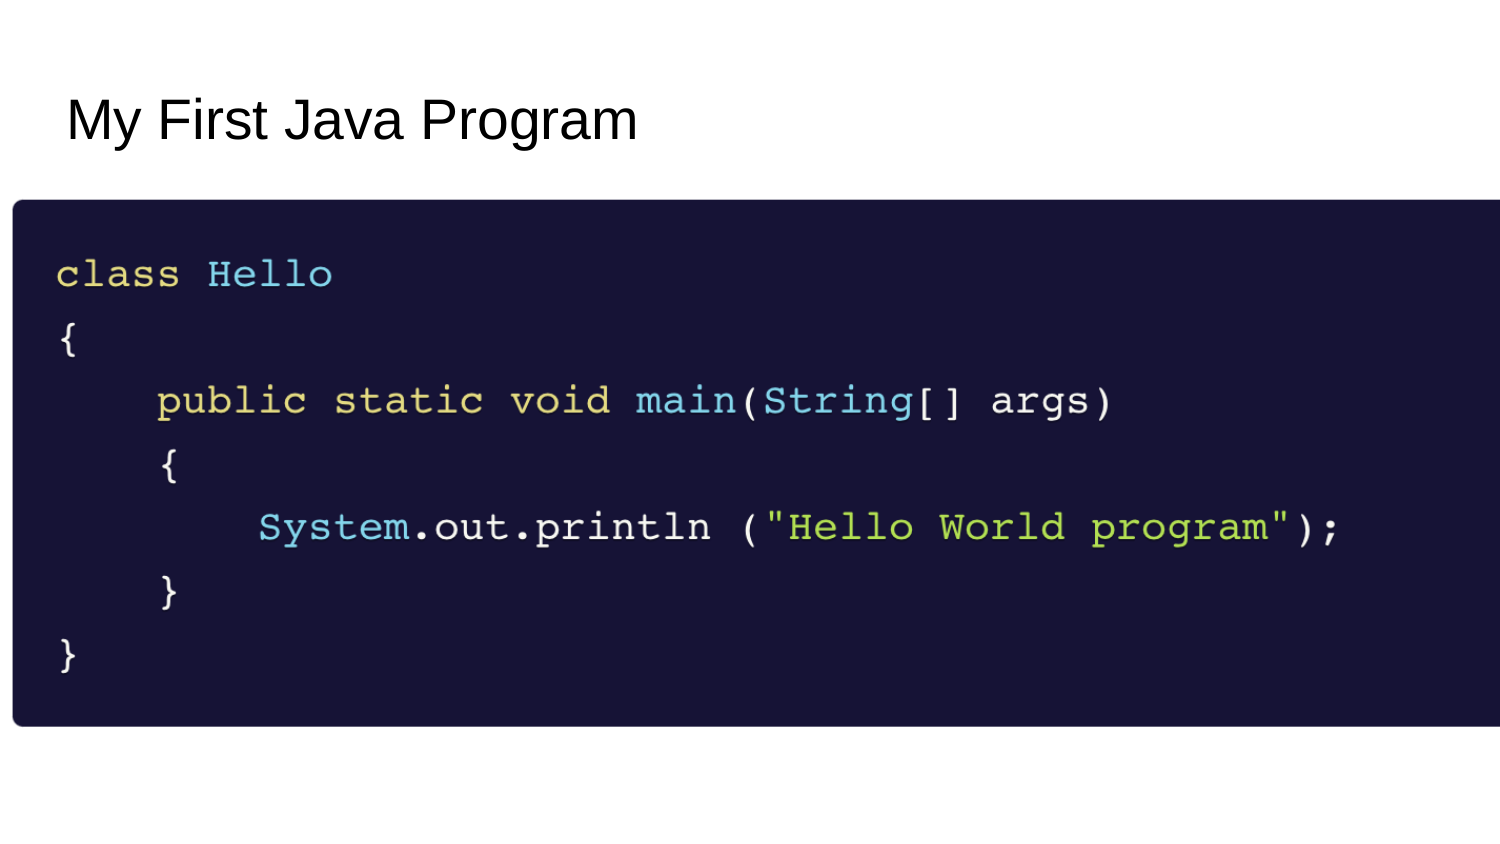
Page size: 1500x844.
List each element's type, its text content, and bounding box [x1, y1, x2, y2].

picture [0, 166, 1500, 752]
title My First Java Program [51, 72, 1449, 165]
